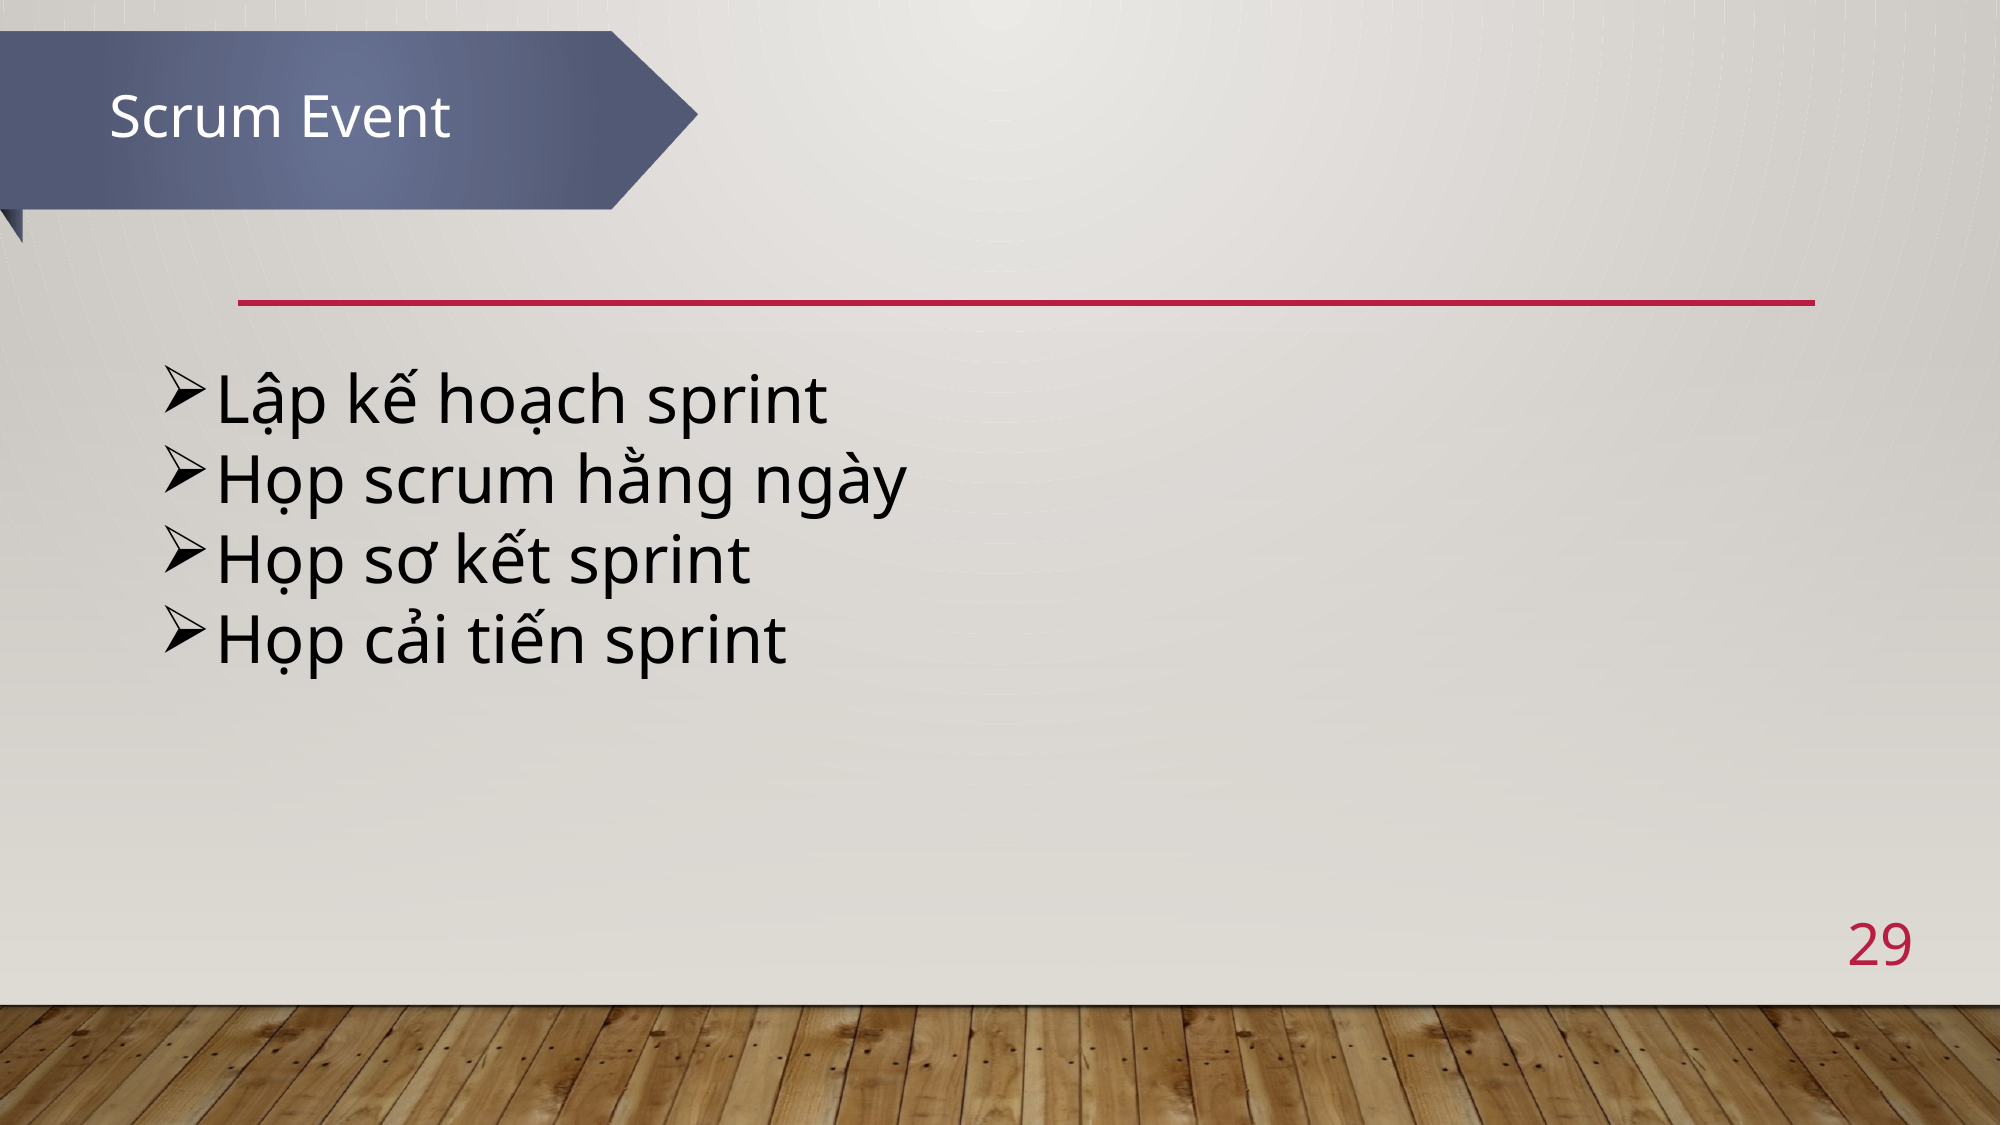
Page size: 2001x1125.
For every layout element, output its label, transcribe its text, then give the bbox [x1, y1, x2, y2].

picture [0, 31, 698, 243]
picture [0, 1005, 2000, 1125]
text_box Lập kế hoạch sprint Họp scrum hằng ngày Họp sơ kết sprint Họp cải tiến sprint [144, 349, 1653, 745]
slide_number 29 [1795, 899, 1929, 983]
